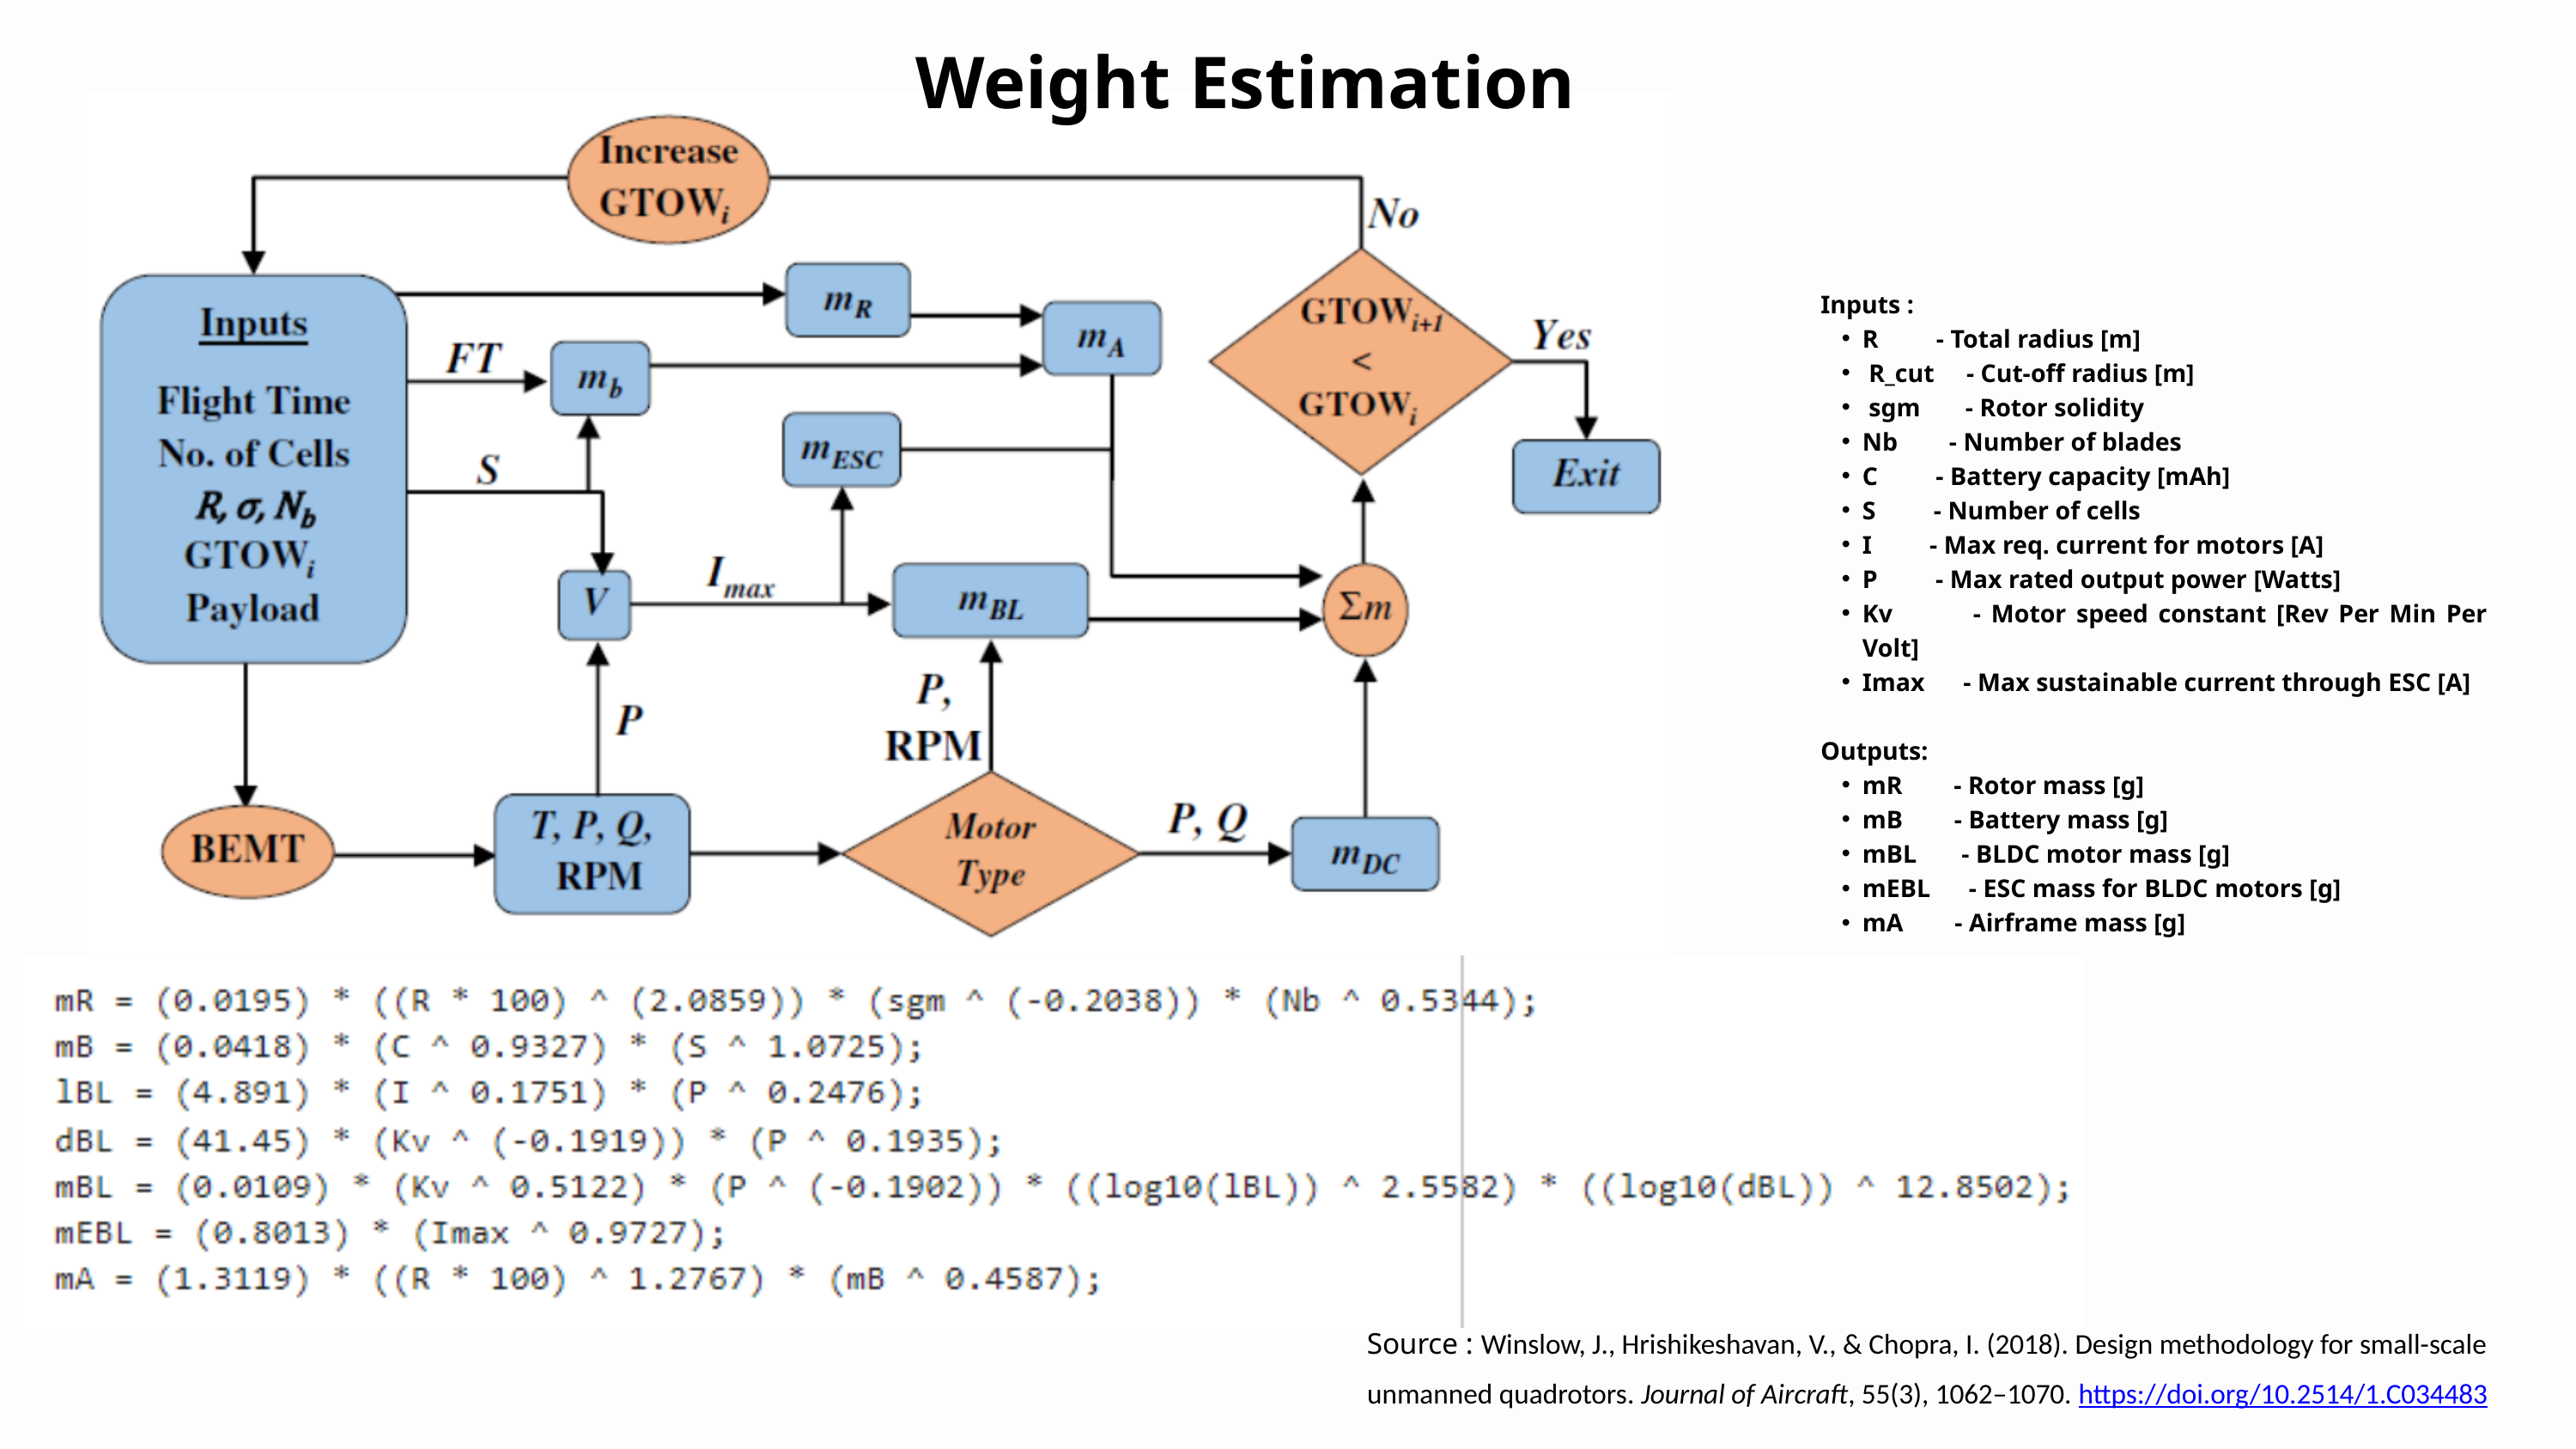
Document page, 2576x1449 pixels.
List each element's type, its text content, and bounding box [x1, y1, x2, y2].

text_box Weight Estimation [892, 22, 1600, 123]
text_box Source : Winslow, J., Hrishikeshavan, V., & Chopra, I. (2018). Design methodology for small-scale unmanned quadrotors. Journal of Aircraft, 55(3), 1062–1070. https://doi.org/10.2514/1.C034483​ [1320, 1309, 2536, 1410]
text_box Inputs : R - Total radius [m] R_cut - Cut-off radius [m] sgm - Rotor solidity Nb - Number of blades C - Battery capacity [mAh] S - Number of cells I - Max req. current for motors [A] P - Max rated output power [Watts] Kv - Motor speed constant [Rev Per Min Per Volt] Imax - Max sustainable current through ESC [A] Outputs: mR - Rotor mass [g] mB - Battery mass [g] mBL - BLDC motor mass [g] mEBL - ESC mass for BLDC motors [g] mA - Airframe mass [g] [1820, 283, 2488, 1006]
text_box [88, 91, 1672, 955]
text_box [22, 955, 2086, 1328]
